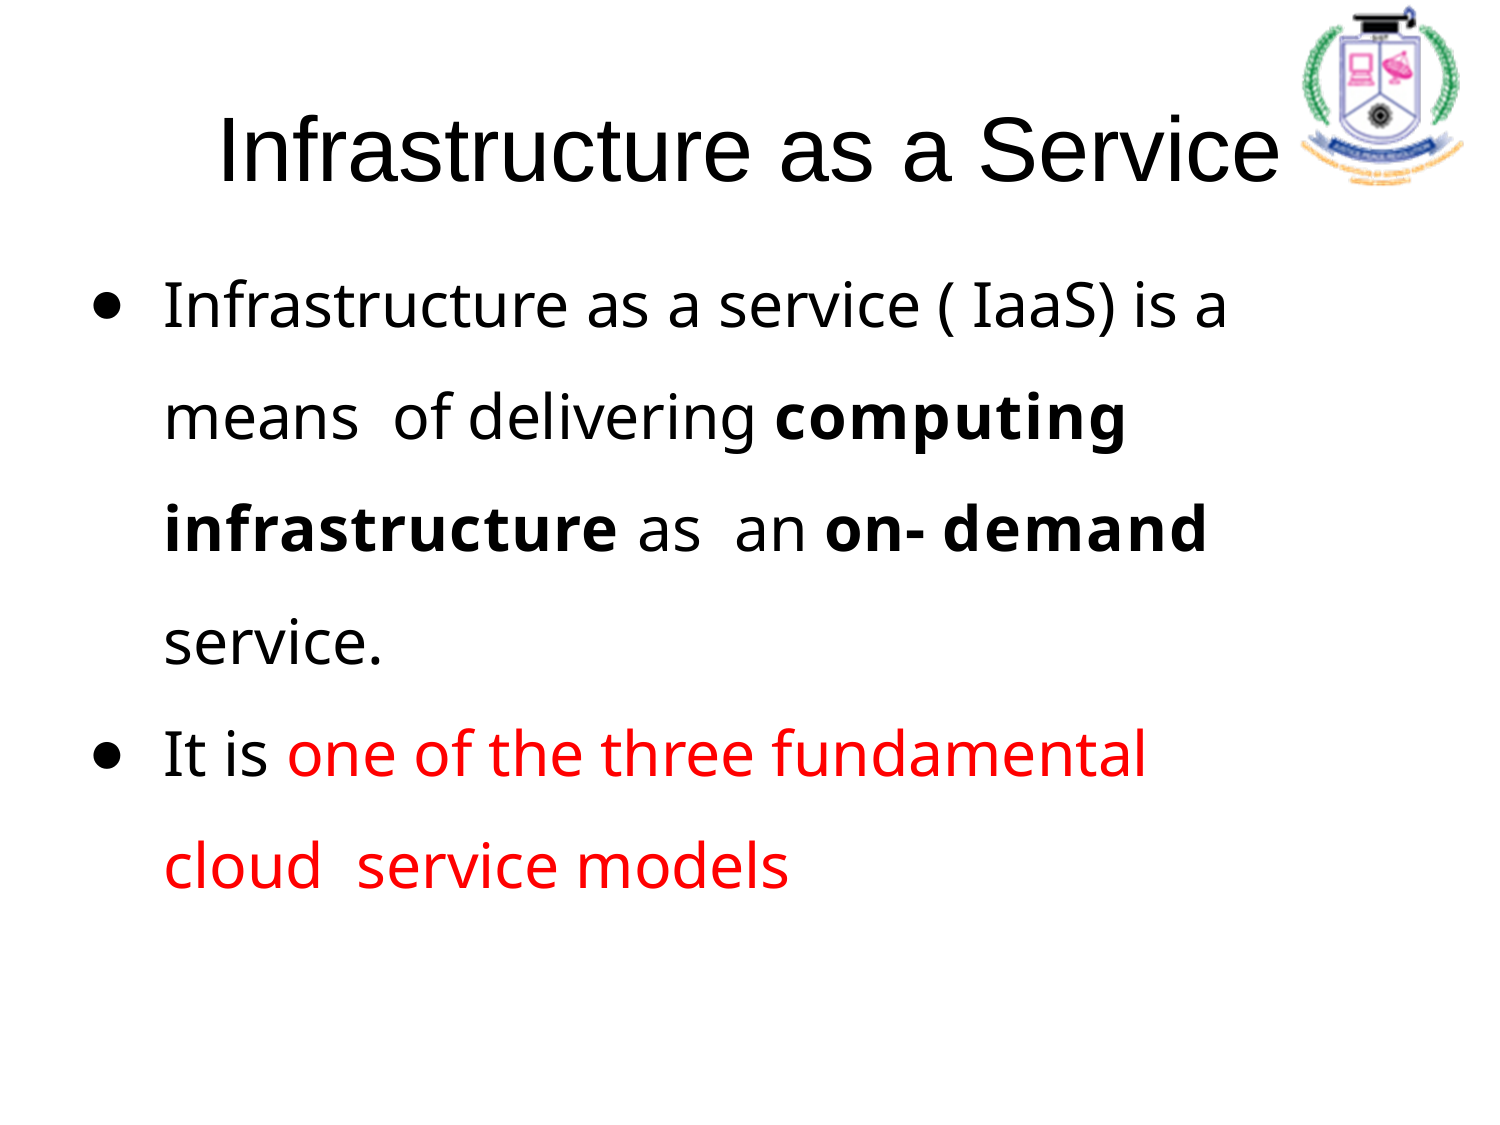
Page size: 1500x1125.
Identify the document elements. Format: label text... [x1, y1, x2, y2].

title Infrastructure as a Service [213, 48, 1285, 239]
picture [1283, 3, 1500, 203]
text_box Infrastructure as a service ( IaaS) is a means of delivering computing infrastructure as an on- demand service. It is one of the three fundamental cloud service models [86, 225, 1438, 902]
